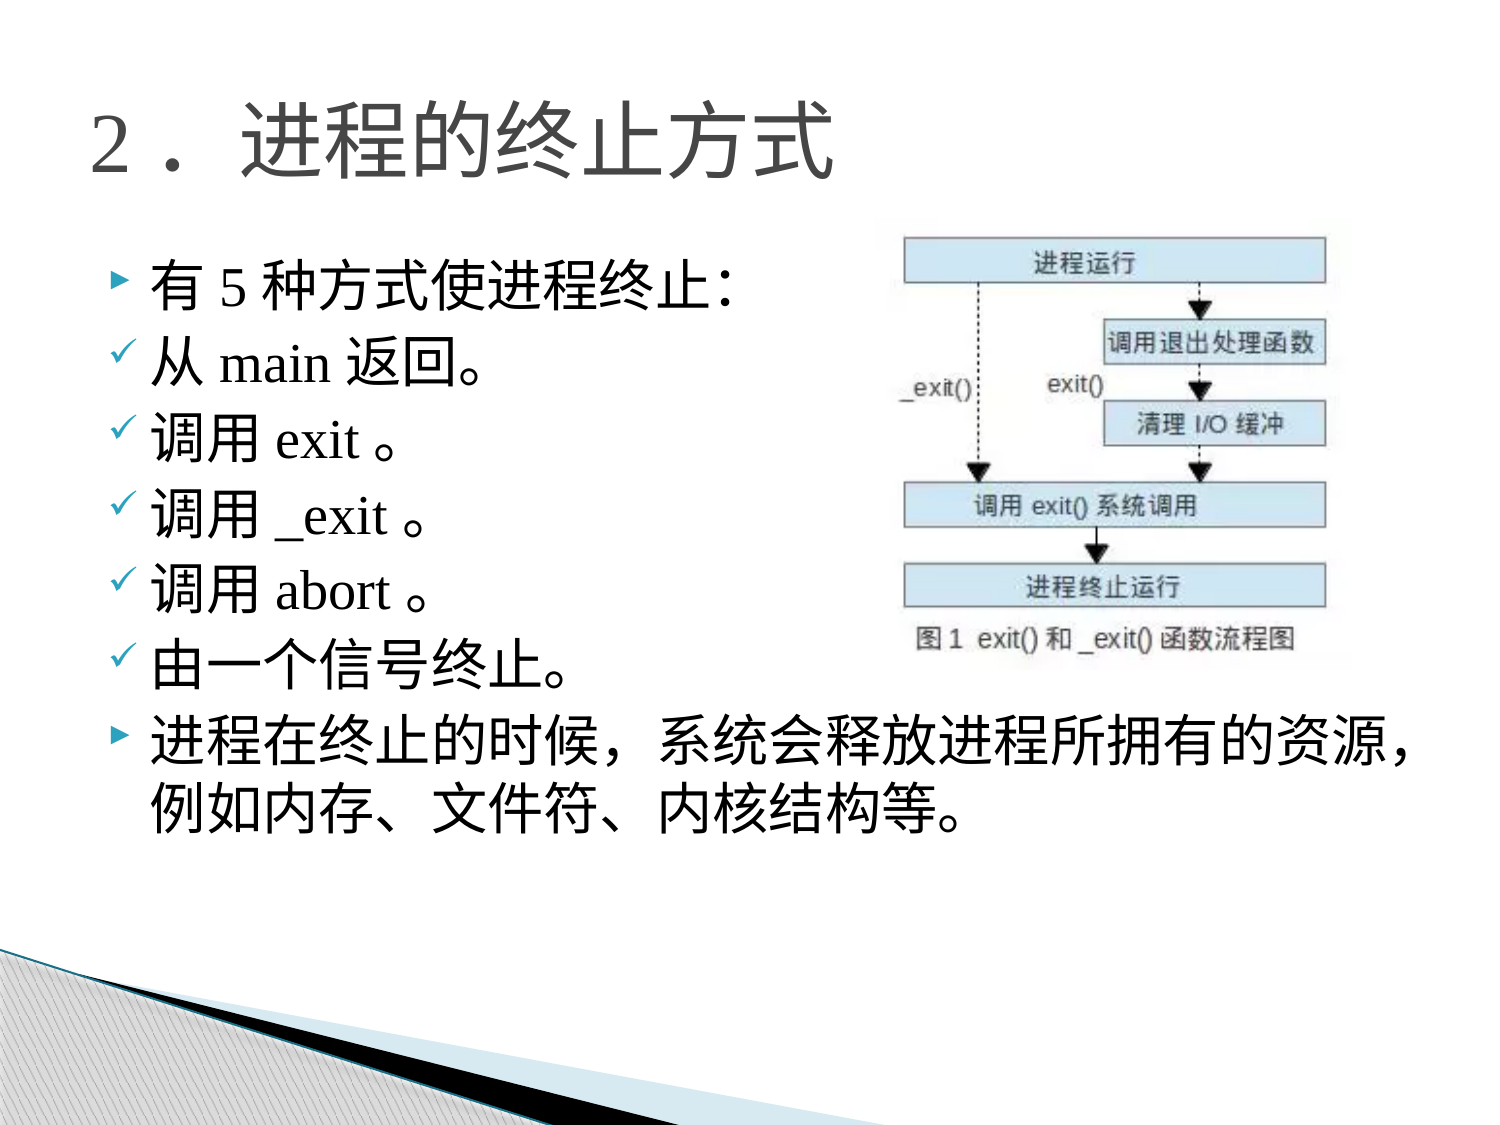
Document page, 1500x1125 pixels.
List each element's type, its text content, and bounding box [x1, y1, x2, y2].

title 2．进程的终止方式 [75, 45, 1425, 233]
picture [875, 217, 1352, 670]
list 有5种方式使进程终止： 从main返回。 调用exit。 调用_exit。 调用abort。 由一个信号终止。 进程在终止的时候，系统会释放进程所拥有的资源，例如内存、文件符、内核结构等。 [75, 243, 1425, 986]
